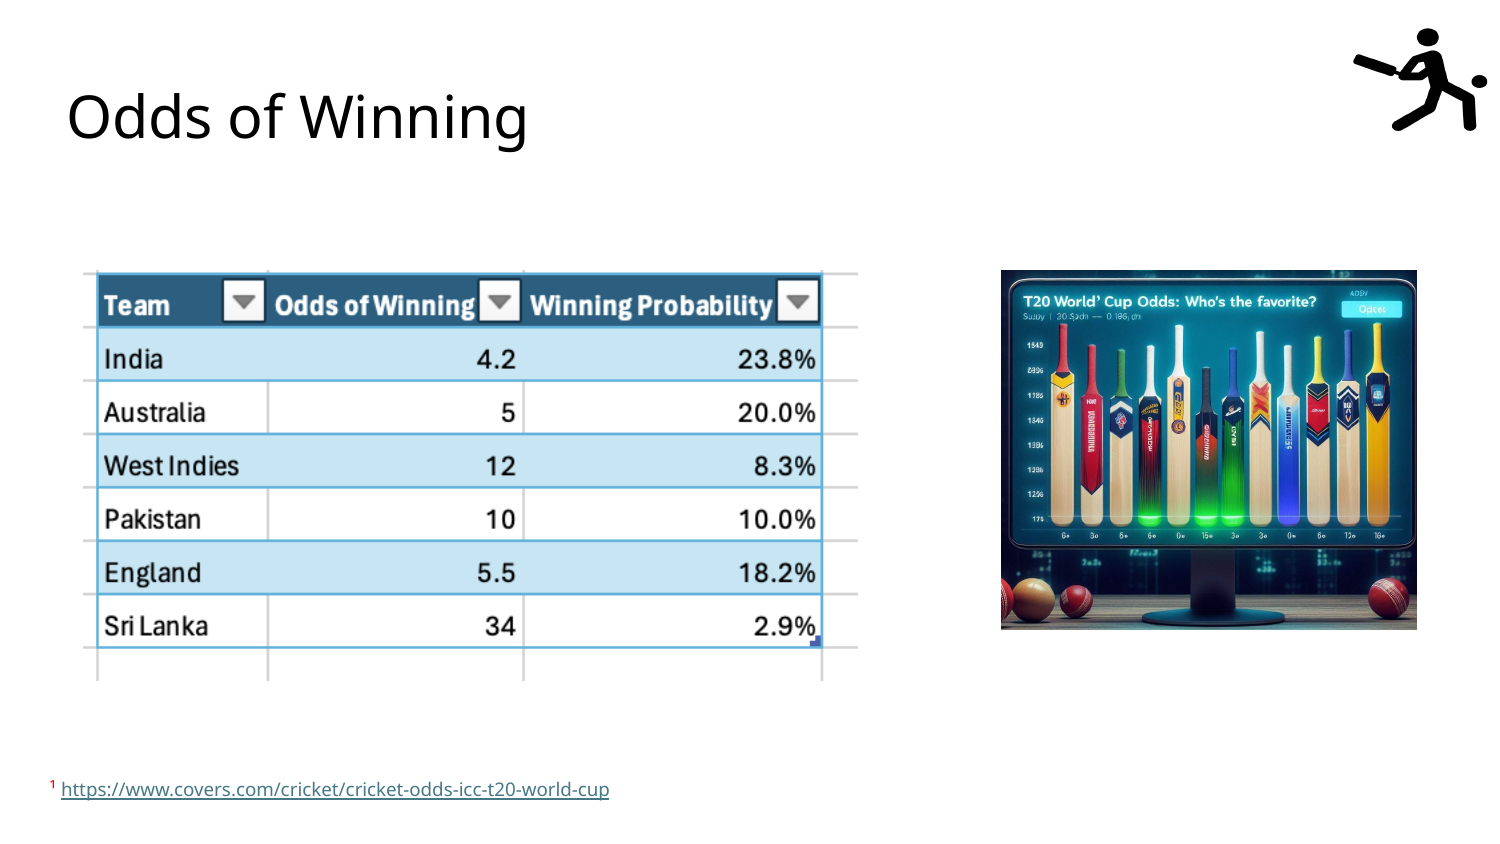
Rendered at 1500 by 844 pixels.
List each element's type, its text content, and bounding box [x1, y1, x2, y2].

picture [1000, 269, 1417, 631]
picture [82, 269, 859, 681]
text_box ¹ https://www.covers.com/cricket/cricket-odds-icc-t20-world-cup [34, 770, 1158, 808]
picture [1344, 16, 1496, 142]
picture [1145, 269, 1164, 273]
title Odds of Winning [51, 72, 1449, 167]
